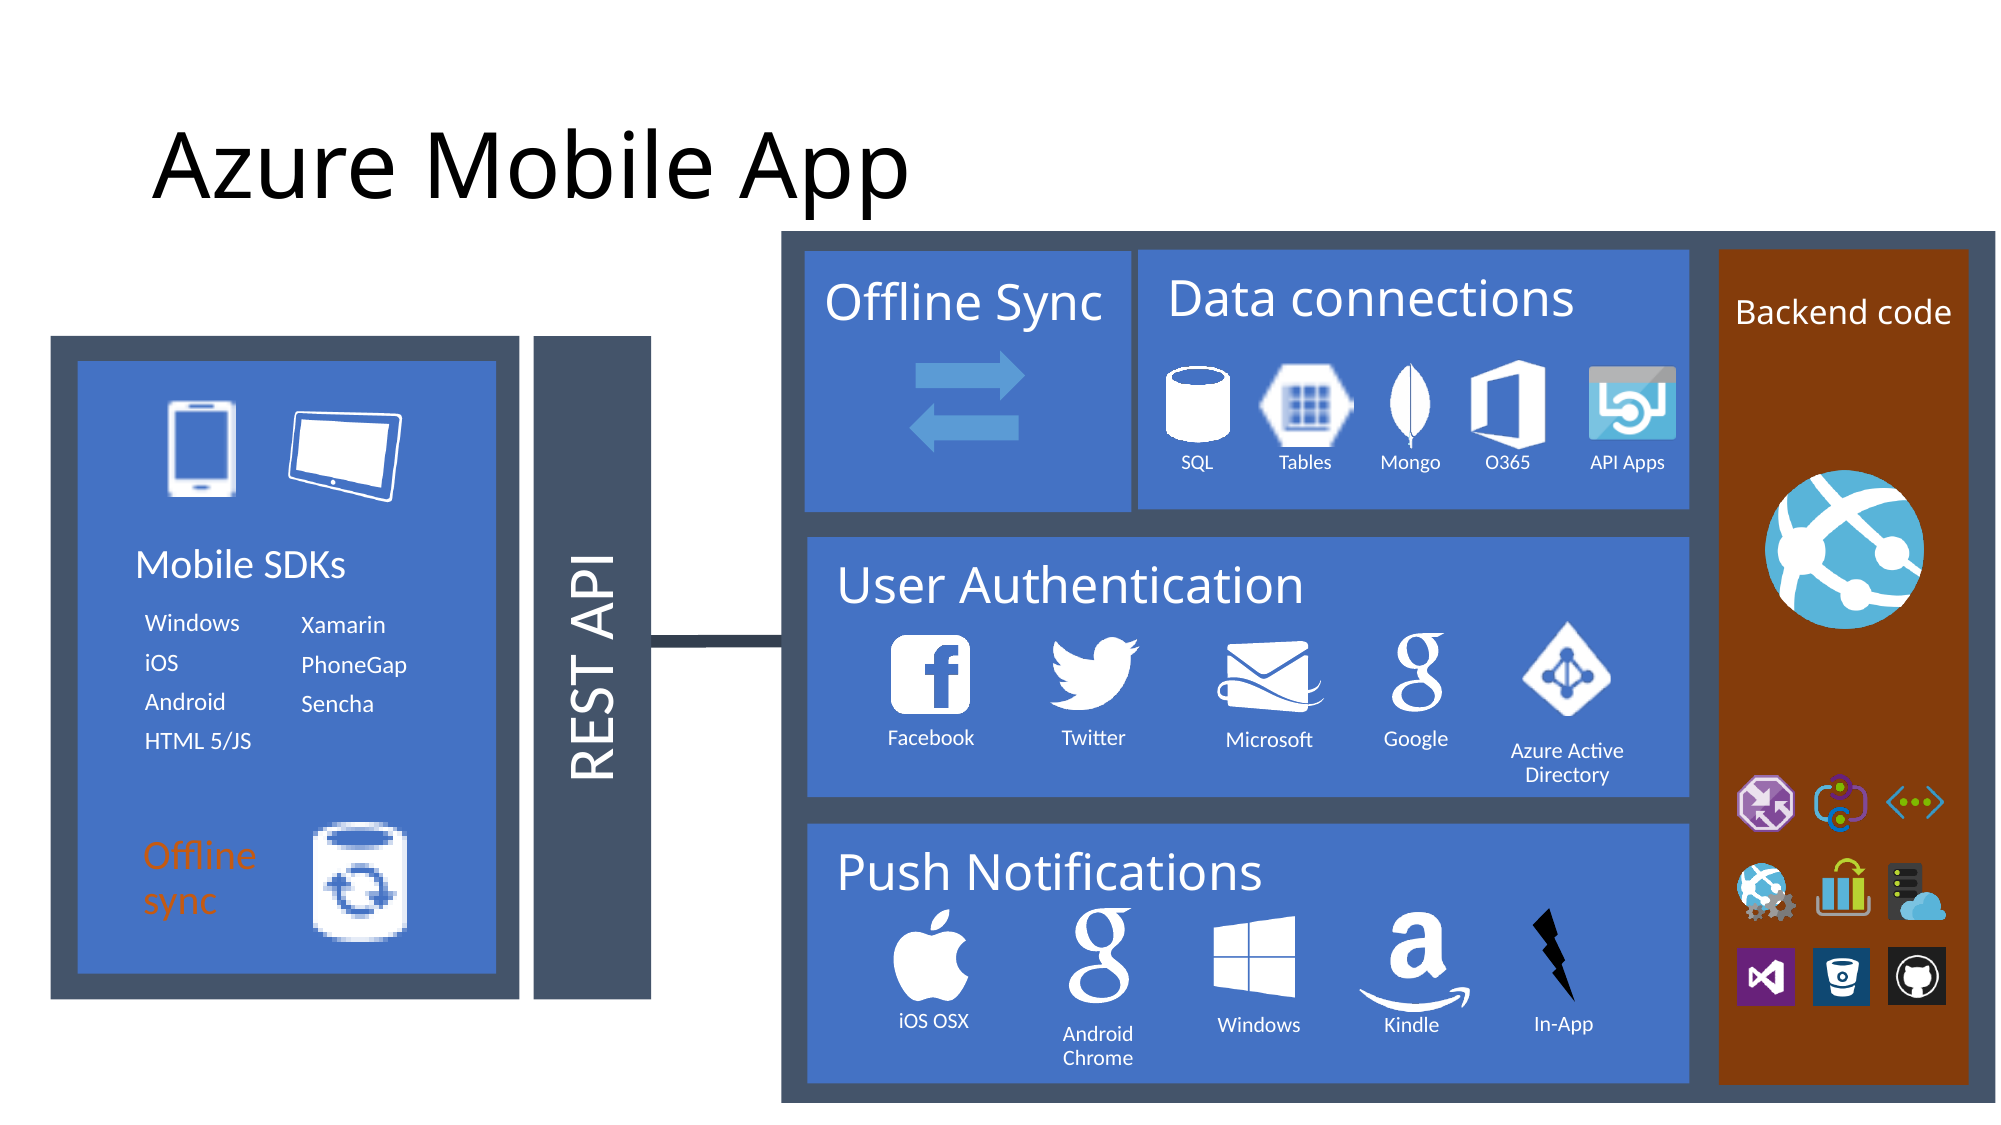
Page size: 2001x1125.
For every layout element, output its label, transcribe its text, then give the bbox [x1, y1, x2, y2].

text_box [781, 231, 1996, 1104]
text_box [1326, 356, 1423, 511]
text_box [50, 335, 520, 1000]
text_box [808, 246, 1120, 453]
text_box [1543, 360, 1713, 511]
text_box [1217, 641, 1324, 713]
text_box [1173, 873, 1338, 1073]
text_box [1233, 362, 1378, 511]
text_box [1423, 349, 1593, 511]
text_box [1491, 908, 1658, 1072]
text_box Mobile SDKs [104, 519, 427, 611]
text_box [77, 361, 497, 974]
text_box Xamarin PhoneGap Sencha [286, 611, 423, 726]
text_box Windows iOS Android HTML 5/JS [130, 611, 267, 763]
text_box REST API [533, 336, 652, 1000]
picture [279, 396, 407, 509]
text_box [1714, 277, 1974, 1006]
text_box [1030, 908, 1167, 1094]
picture [166, 399, 236, 497]
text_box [1139, 361, 1256, 512]
title Azure Mobile App [137, 59, 1863, 278]
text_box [869, 909, 999, 1092]
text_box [1333, 906, 1491, 1073]
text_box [113, 810, 407, 949]
